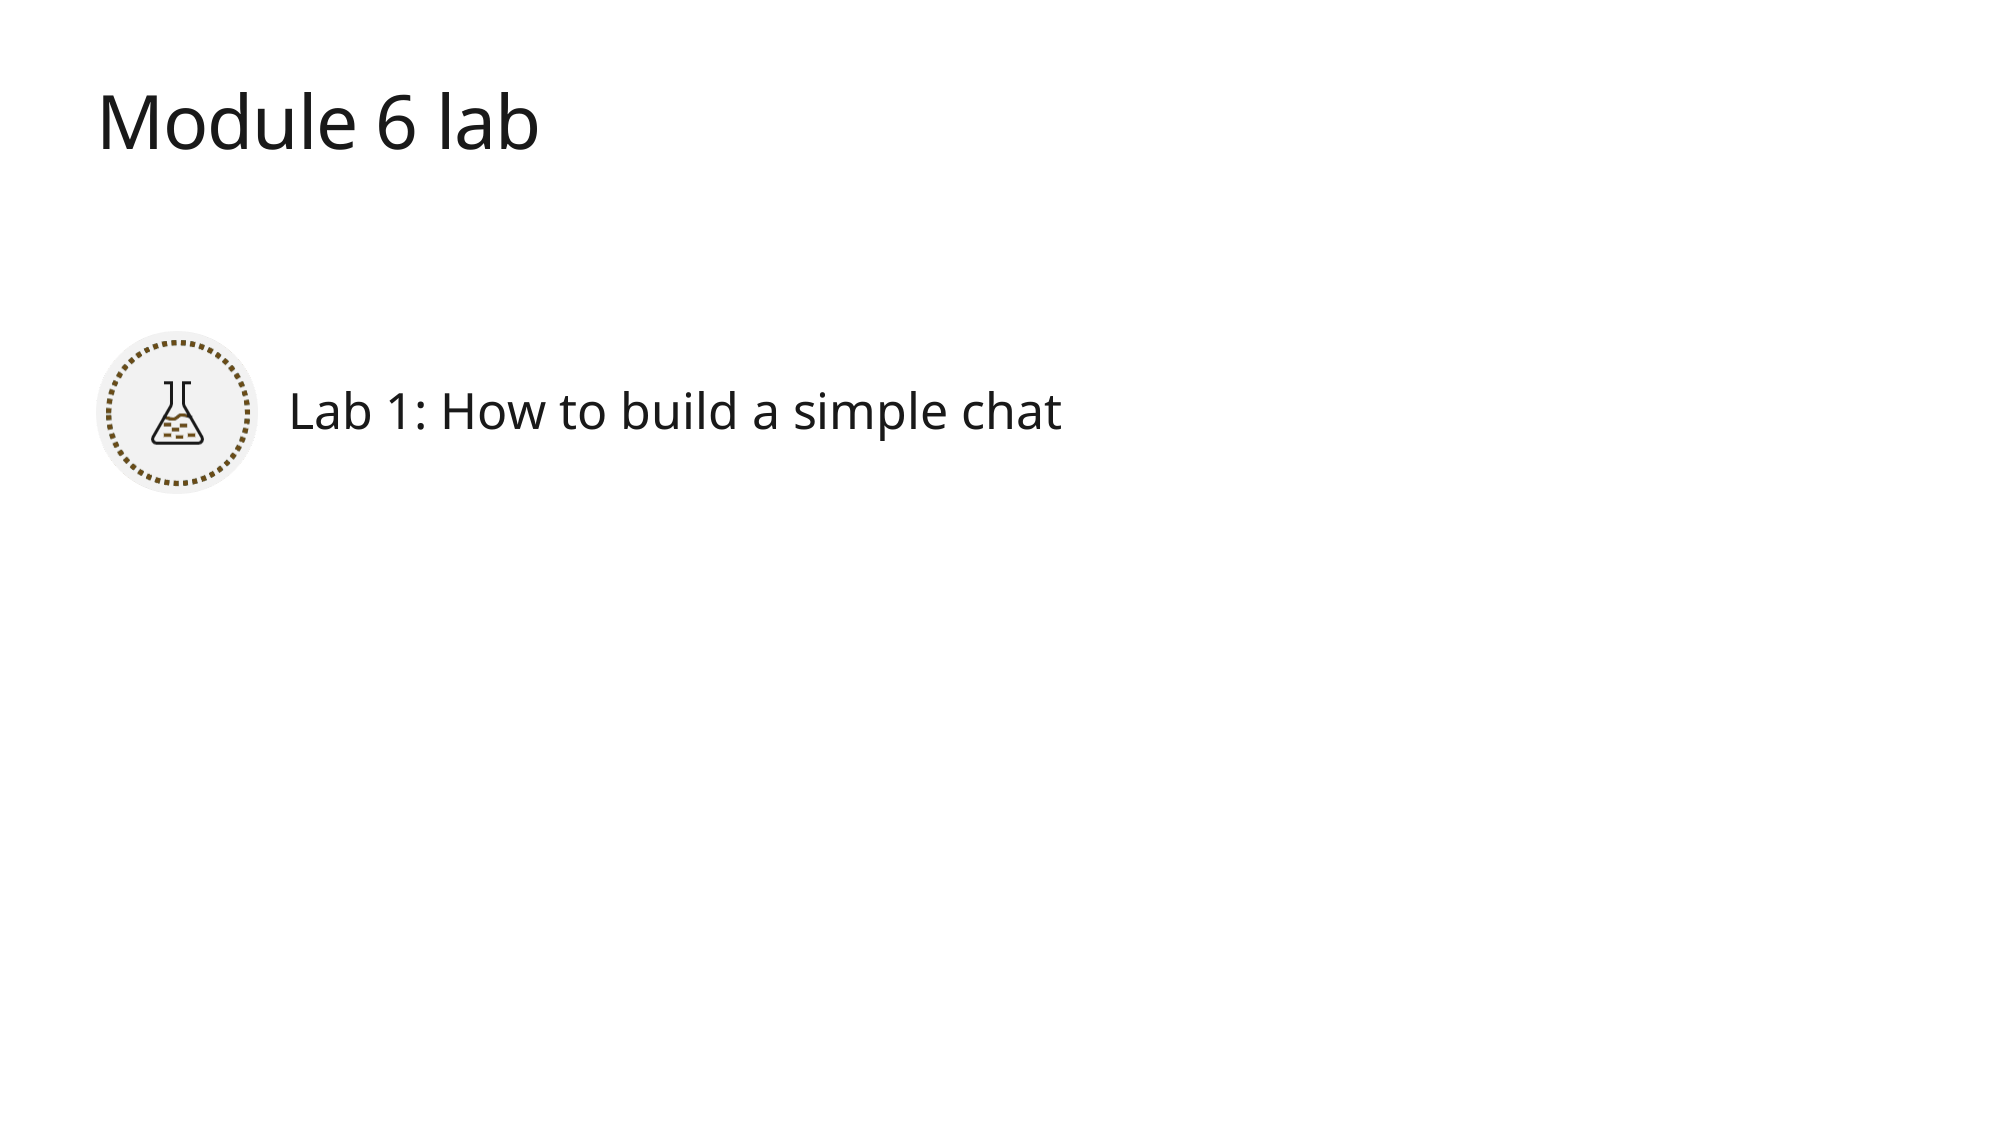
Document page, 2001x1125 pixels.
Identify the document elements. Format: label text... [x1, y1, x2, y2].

title Module 6 lab [96, 75, 1904, 166]
text_box Lab 1: How to build a simple chat [288, 379, 1383, 440]
picture [95, 331, 259, 494]
